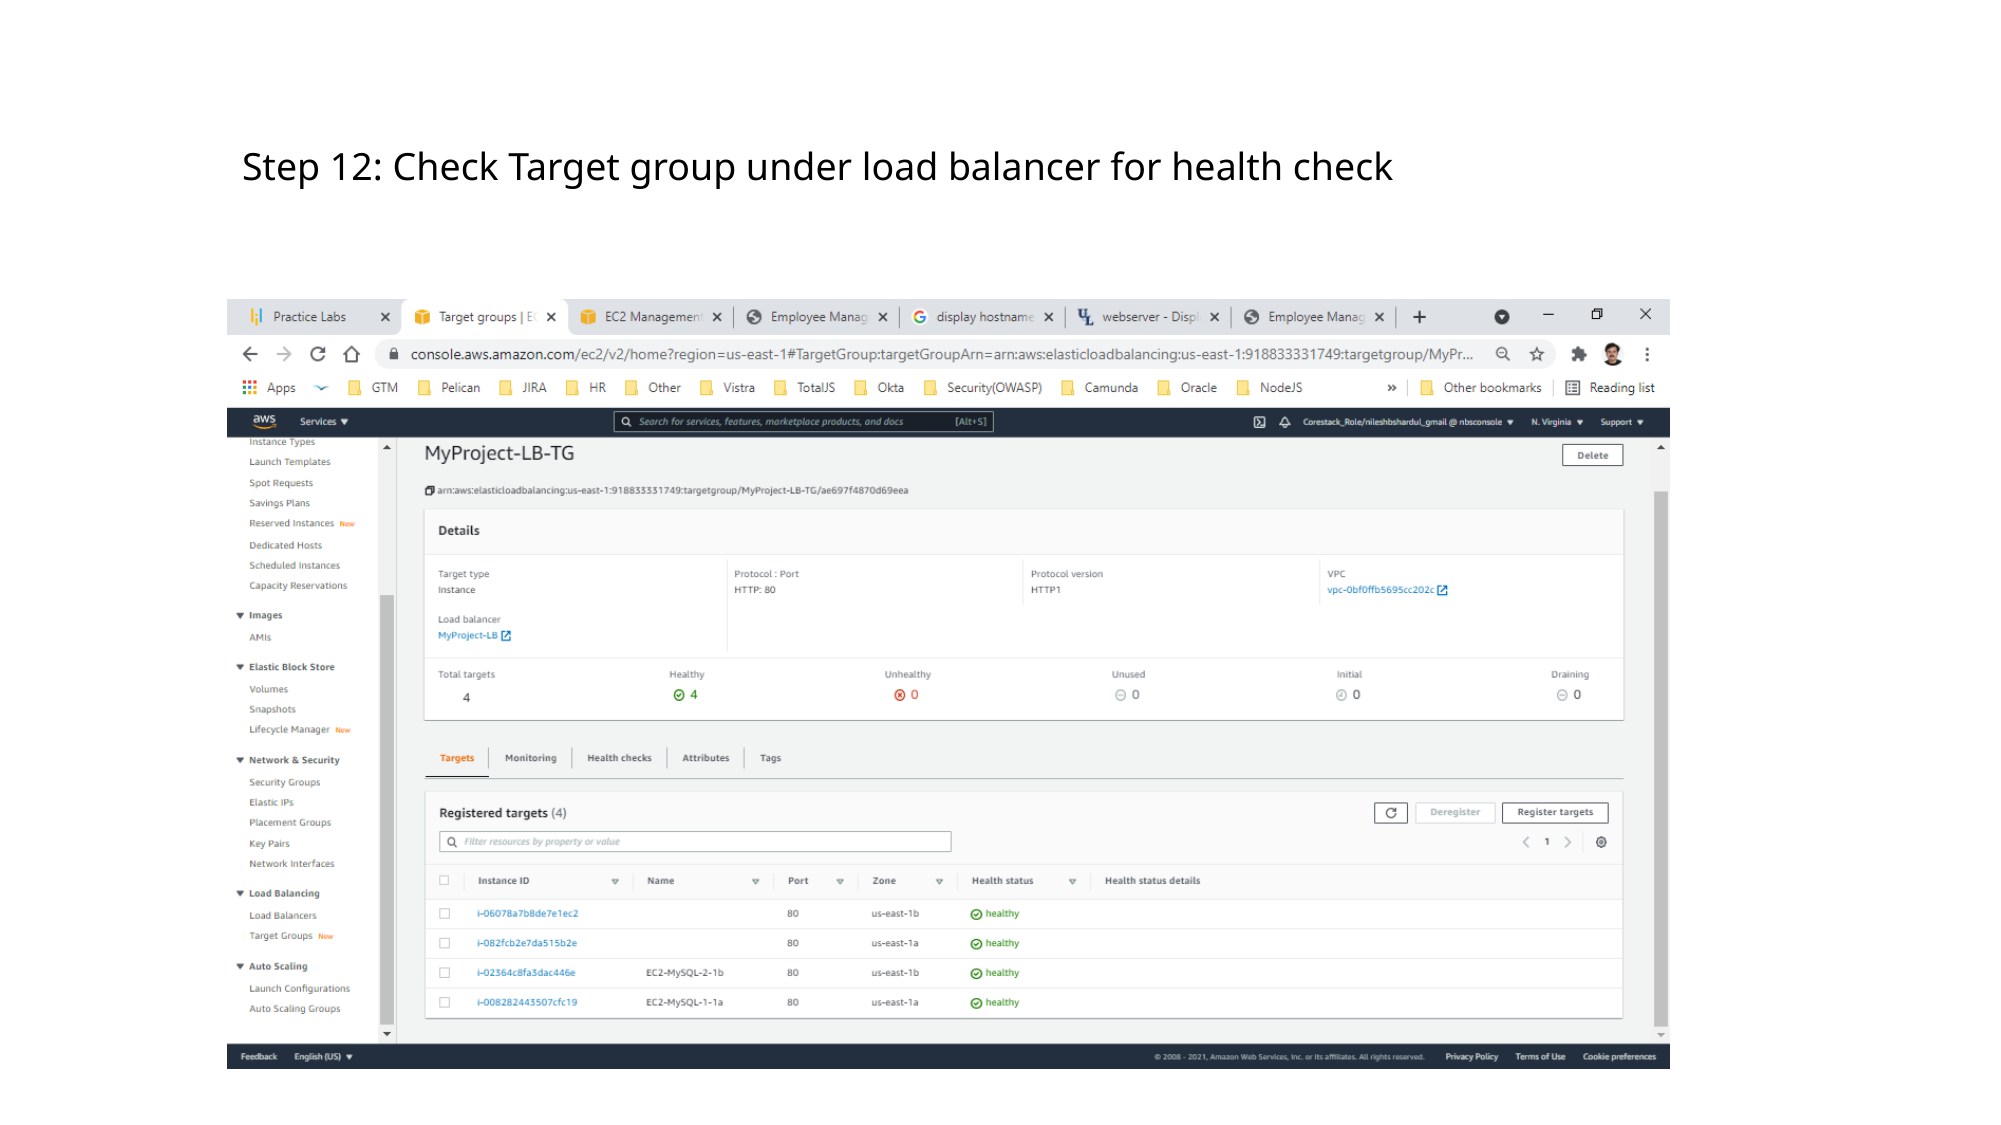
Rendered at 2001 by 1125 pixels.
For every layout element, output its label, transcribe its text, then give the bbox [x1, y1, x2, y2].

title Step 12: Check Target group under load balancer for health check [227, 59, 1863, 278]
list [226, 299, 1670, 1069]
